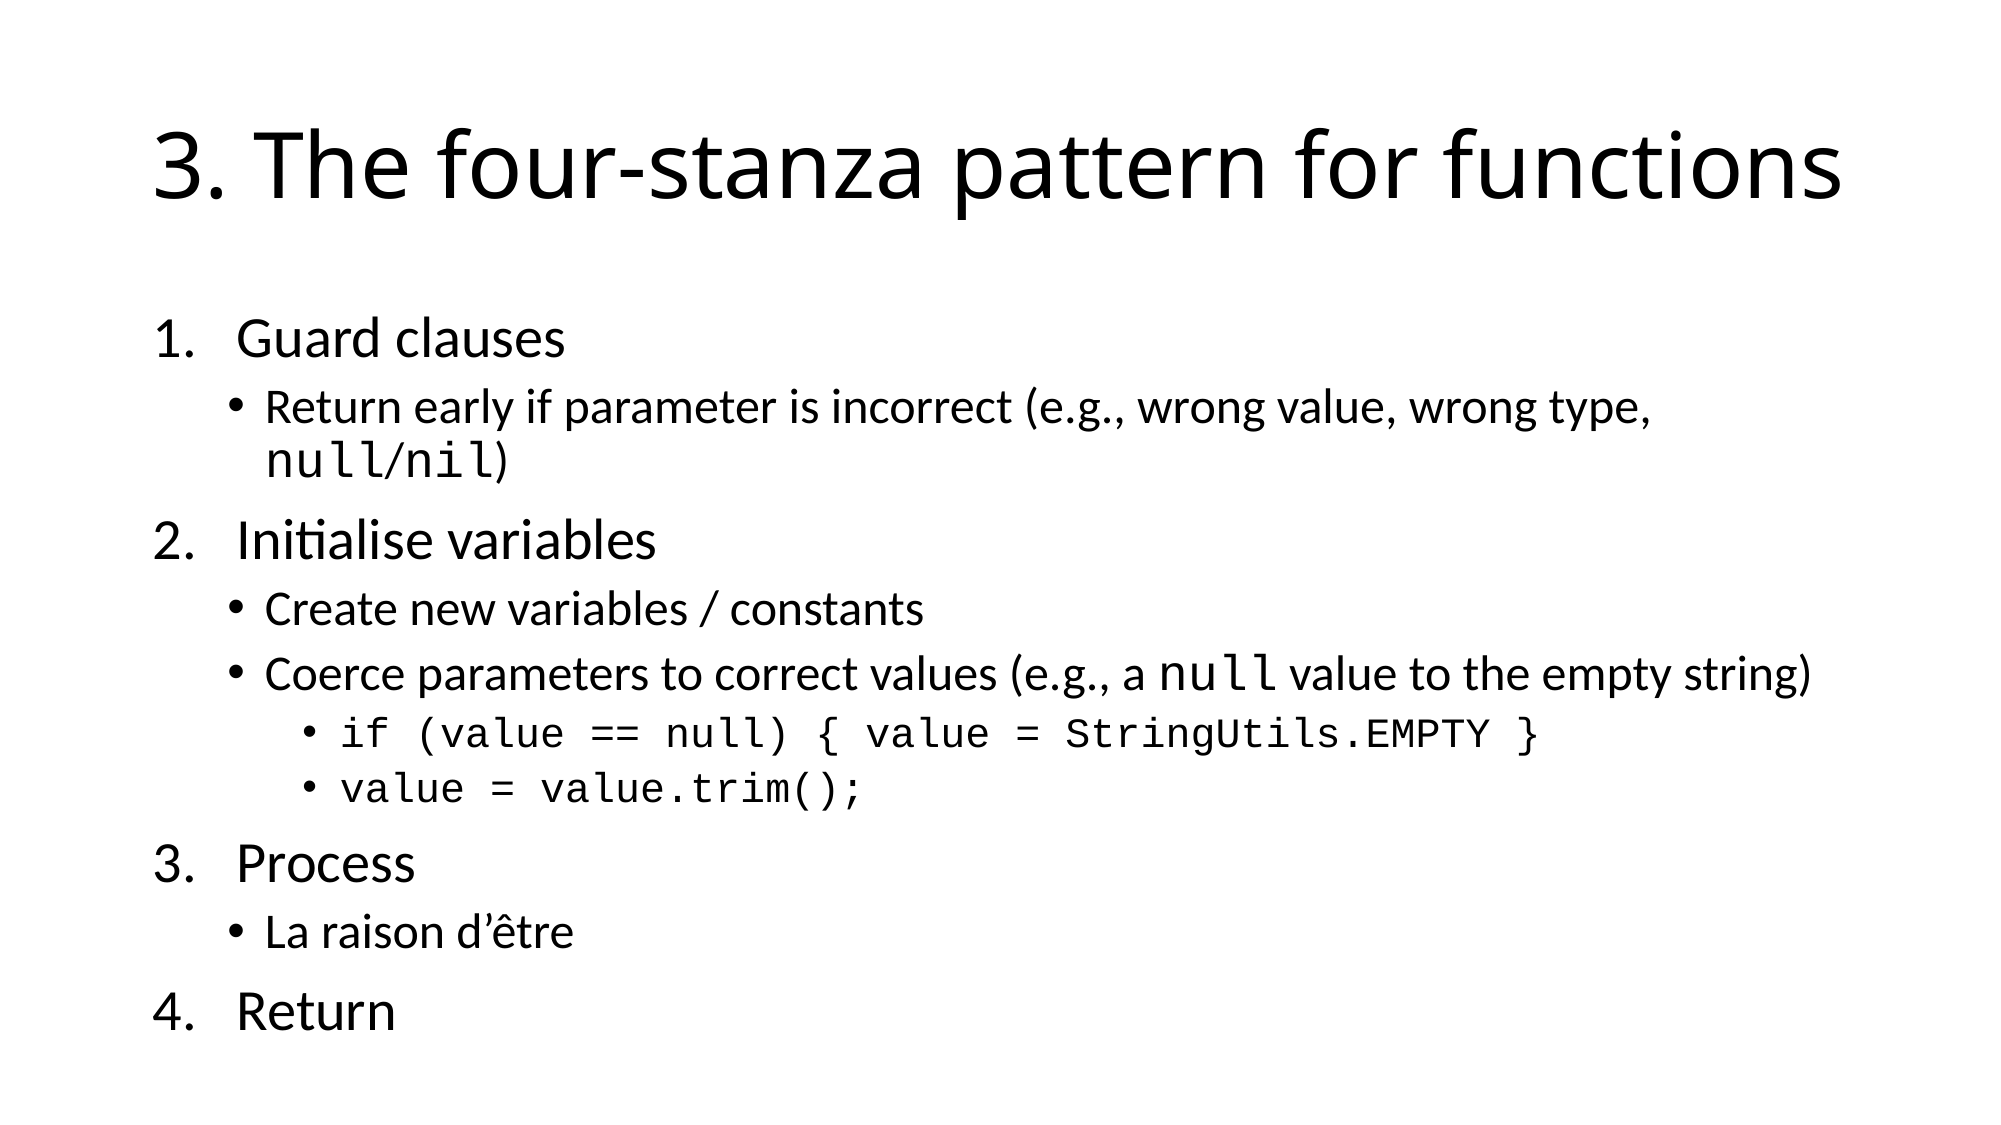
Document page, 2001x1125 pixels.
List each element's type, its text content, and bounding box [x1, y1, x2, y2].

list Guard clauses Return early if parameter is incorrect (e.g., wrong value, wrong type, null/nil) Initialise variables Create new variables / constants Coerce parameters to correct values (e.g., a null value to the empty string) if (value == null) { value = StringUtils.EMPTY } value = value.trim(); Process La raison d’être Return [137, 299, 1863, 1014]
title 3. The four-stanza pattern for functions [137, 59, 1863, 278]
